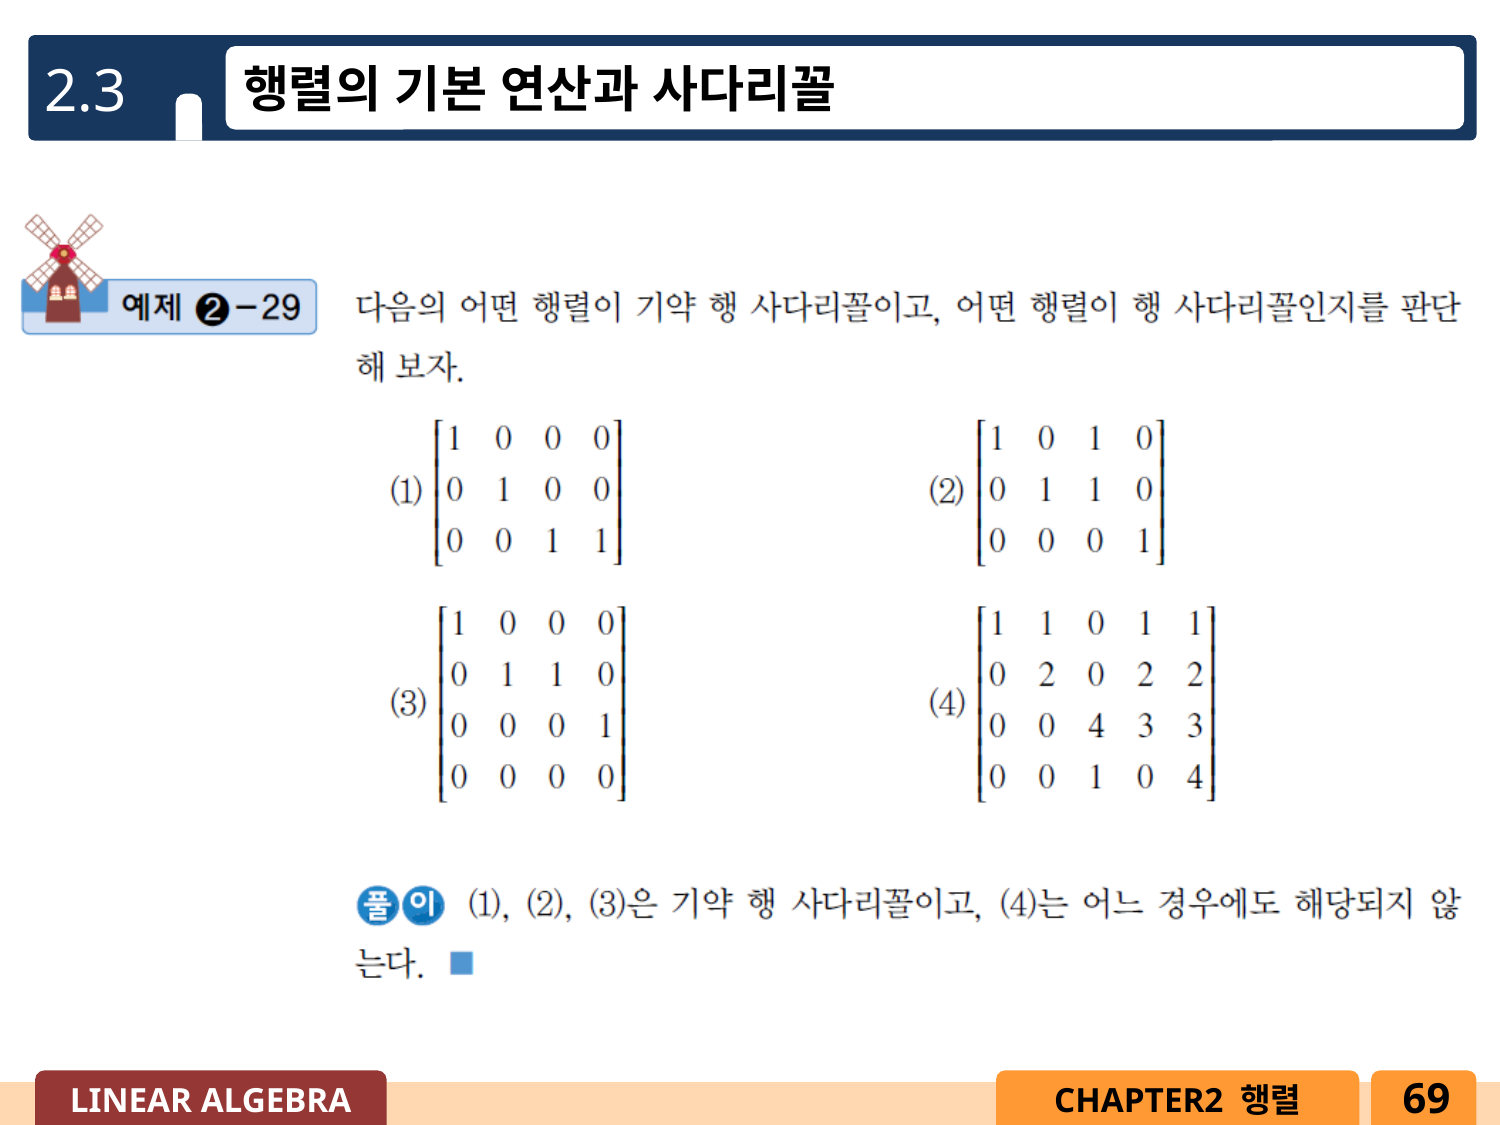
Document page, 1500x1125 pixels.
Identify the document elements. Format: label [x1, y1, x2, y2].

text_box [0, 1070, 1500, 1125]
text_box [28, 34, 1477, 141]
picture [0, 207, 1500, 995]
